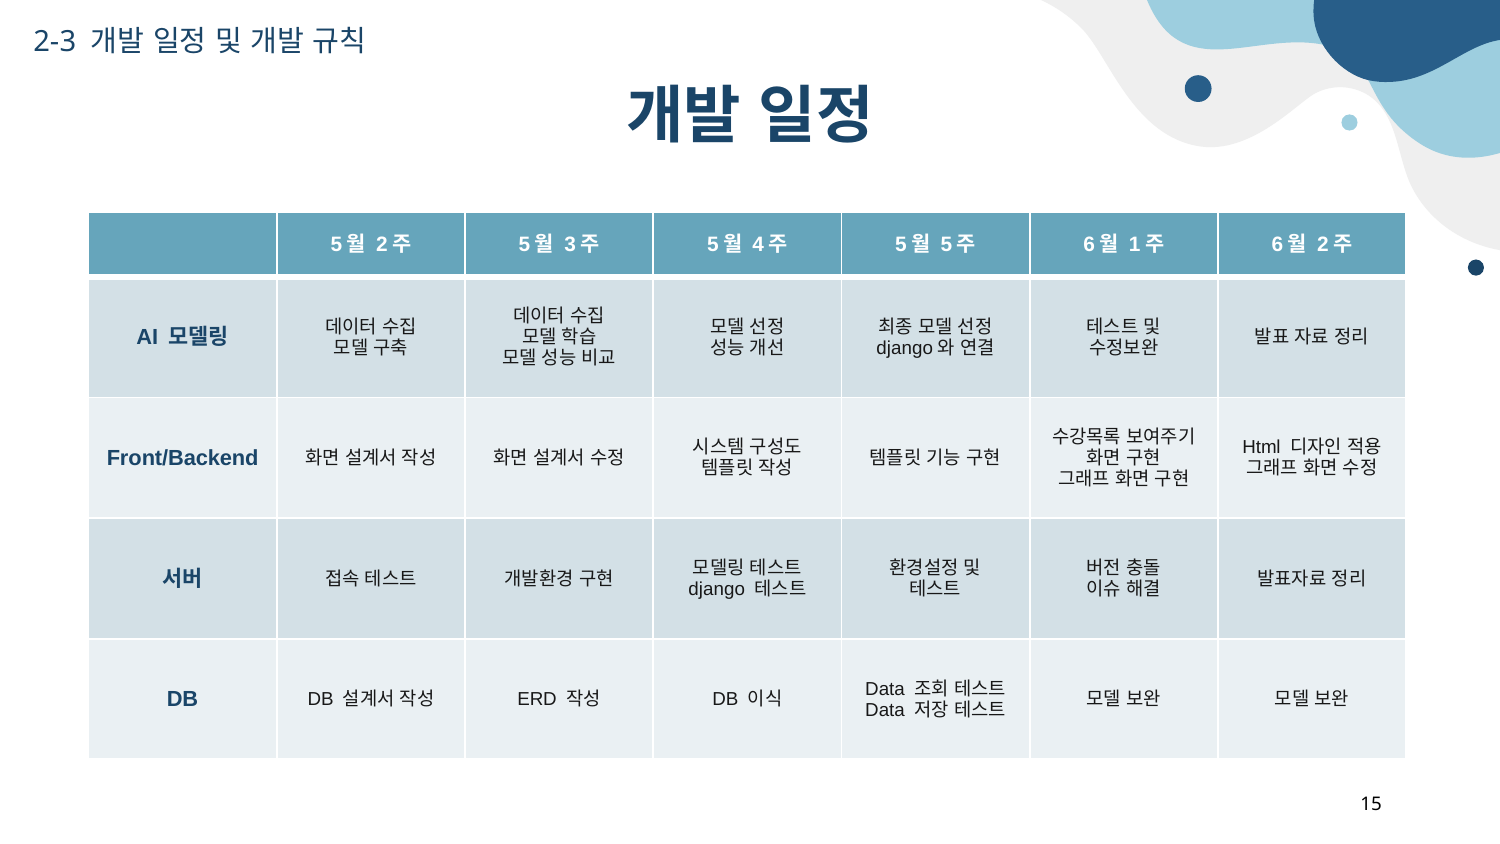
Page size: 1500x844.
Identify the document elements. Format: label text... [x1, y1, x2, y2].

table_cell 데이터 수집 모델 구축 [278, 280, 464, 397]
table_cell 시스템 구성도 템플릿 작성 [654, 398, 841, 517]
table_cell Data 조회 테스트 Data 저장 테스트 [842, 640, 1029, 758]
table_cell 모델 보완 [1219, 640, 1405, 758]
table_cell 개발환경 구현 [466, 519, 652, 638]
table_cell 화면 설계서 작성 [278, 398, 464, 517]
table_cell Front/Backend [89, 398, 276, 517]
table_cell Html 디자인 적용 그래프 화면 수정 [1219, 398, 1405, 517]
table_header 6월 2주 [1219, 213, 1405, 274]
table_cell ERD 작성 [466, 640, 652, 758]
table_header 5월 3주 [466, 213, 652, 274]
table_cell 화면 설계서 수정 [466, 398, 652, 517]
table_cell 최종 모델 선정 django와 연결 [842, 280, 1029, 397]
table_cell 템플릿 기능 구현 [842, 398, 1029, 517]
table_header 6월 1주 [1031, 213, 1217, 274]
table_cell DB 이식 [654, 640, 841, 758]
table_cell 버전 충돌 이슈 해결 [1031, 519, 1217, 638]
table_cell DB 설계서 작성 [278, 640, 464, 758]
table_cell 발표 자료 정리 [1219, 280, 1405, 397]
table_cell AI 모델링 [89, 280, 276, 397]
text_box 2-3 개발 일정 및 개발 규칙 [18, 15, 455, 65]
table_cell 모델 선정 성능 개선 [654, 280, 841, 397]
table_cell DB [89, 640, 276, 758]
table_header 5월 5주 [842, 213, 1029, 274]
table_cell 데이터 수집 모델 학습 모델 성능 비교 [466, 280, 652, 397]
table_cell 수강목록 보여주기 화면 구현 그래프 화면 구현 [1031, 398, 1217, 517]
title 개발 일정 [88, 59, 1412, 154]
table_cell 테스트 및 수정보완 [1031, 280, 1217, 397]
table_header 5월 4주 [654, 213, 841, 274]
table_header [89, 213, 276, 274]
table_header 5월 2주 [278, 213, 464, 274]
slide_number 15 [1059, 782, 1397, 828]
table_cell 모델 보완 [1031, 640, 1217, 758]
table_cell 환경설정 및 테스트 [842, 519, 1029, 638]
table_cell 서버 [89, 519, 276, 638]
table_cell 접속 테스트 [278, 519, 464, 638]
table_cell 모델링 테스트 django 테스트 [654, 519, 841, 638]
table_cell 발표자료 정리 [1219, 519, 1405, 638]
